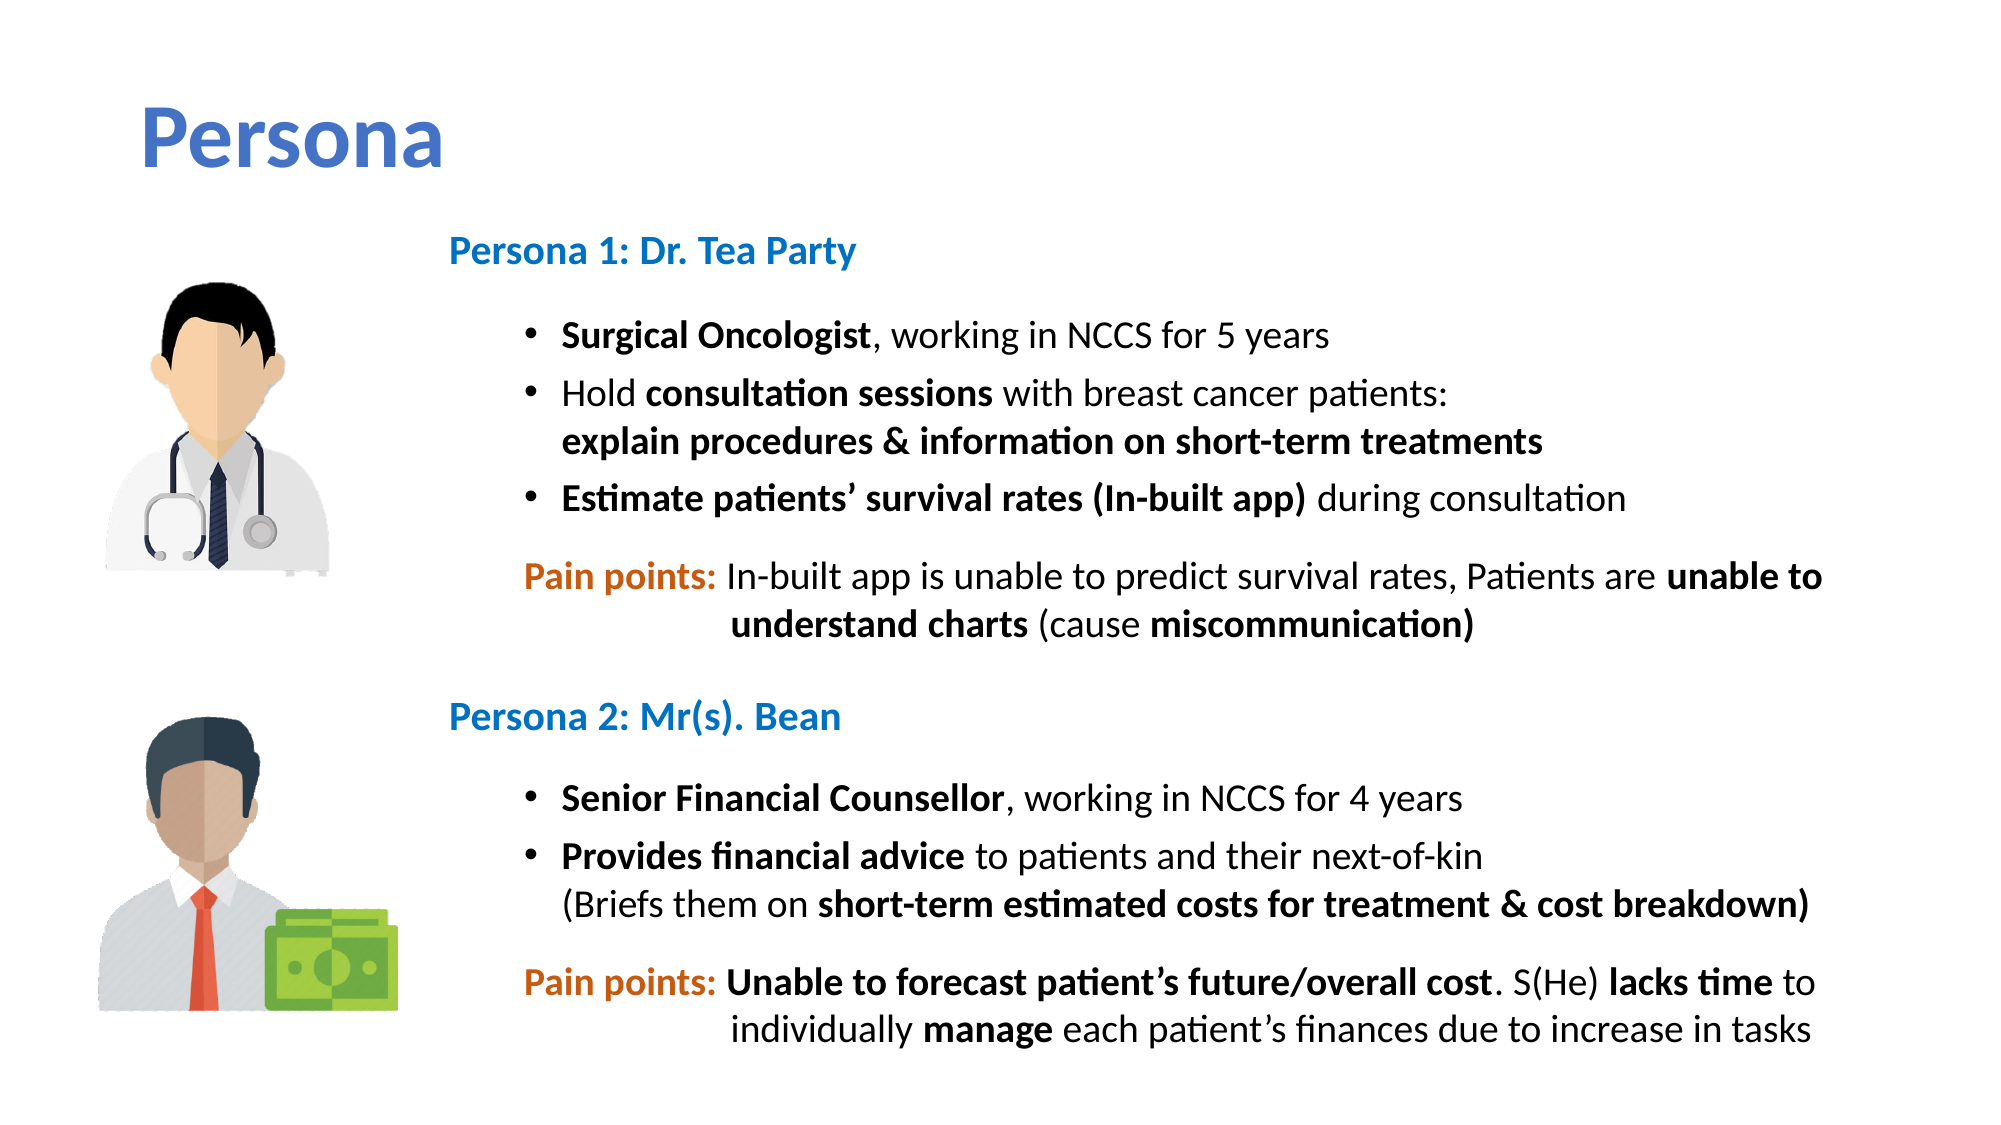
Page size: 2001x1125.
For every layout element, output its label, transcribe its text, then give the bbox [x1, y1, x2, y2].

title Persona [125, 42, 1910, 215]
picture [94, 709, 404, 1019]
list Persona 1: Dr. Tea Party Surgical Oncologist, working in NCCS for 5 years Hold consultation sessions with breast cancer patients: explain procedures & information on short-term treatments Estimate patients’ survival rates (In-built app) during consultation Pain points: In-built app is unable to predict survival rates, Patients are unable to understand charts (cause miscommunication) Persona 2: Mr(s). Bean Senior Financial Counsellor, working in NCCS for 4 years Provides financial advice to patients and their next-of-kin (Briefs them on short-term estimated costs for treatment & cost breakdown) Pain points: Unable to forecast patient’s future/overall cost. S(He) lacks time to individually manage each patient’s finances due to increase in tasks [434, 215, 1926, 1085]
picture [0, 209, 435, 644]
